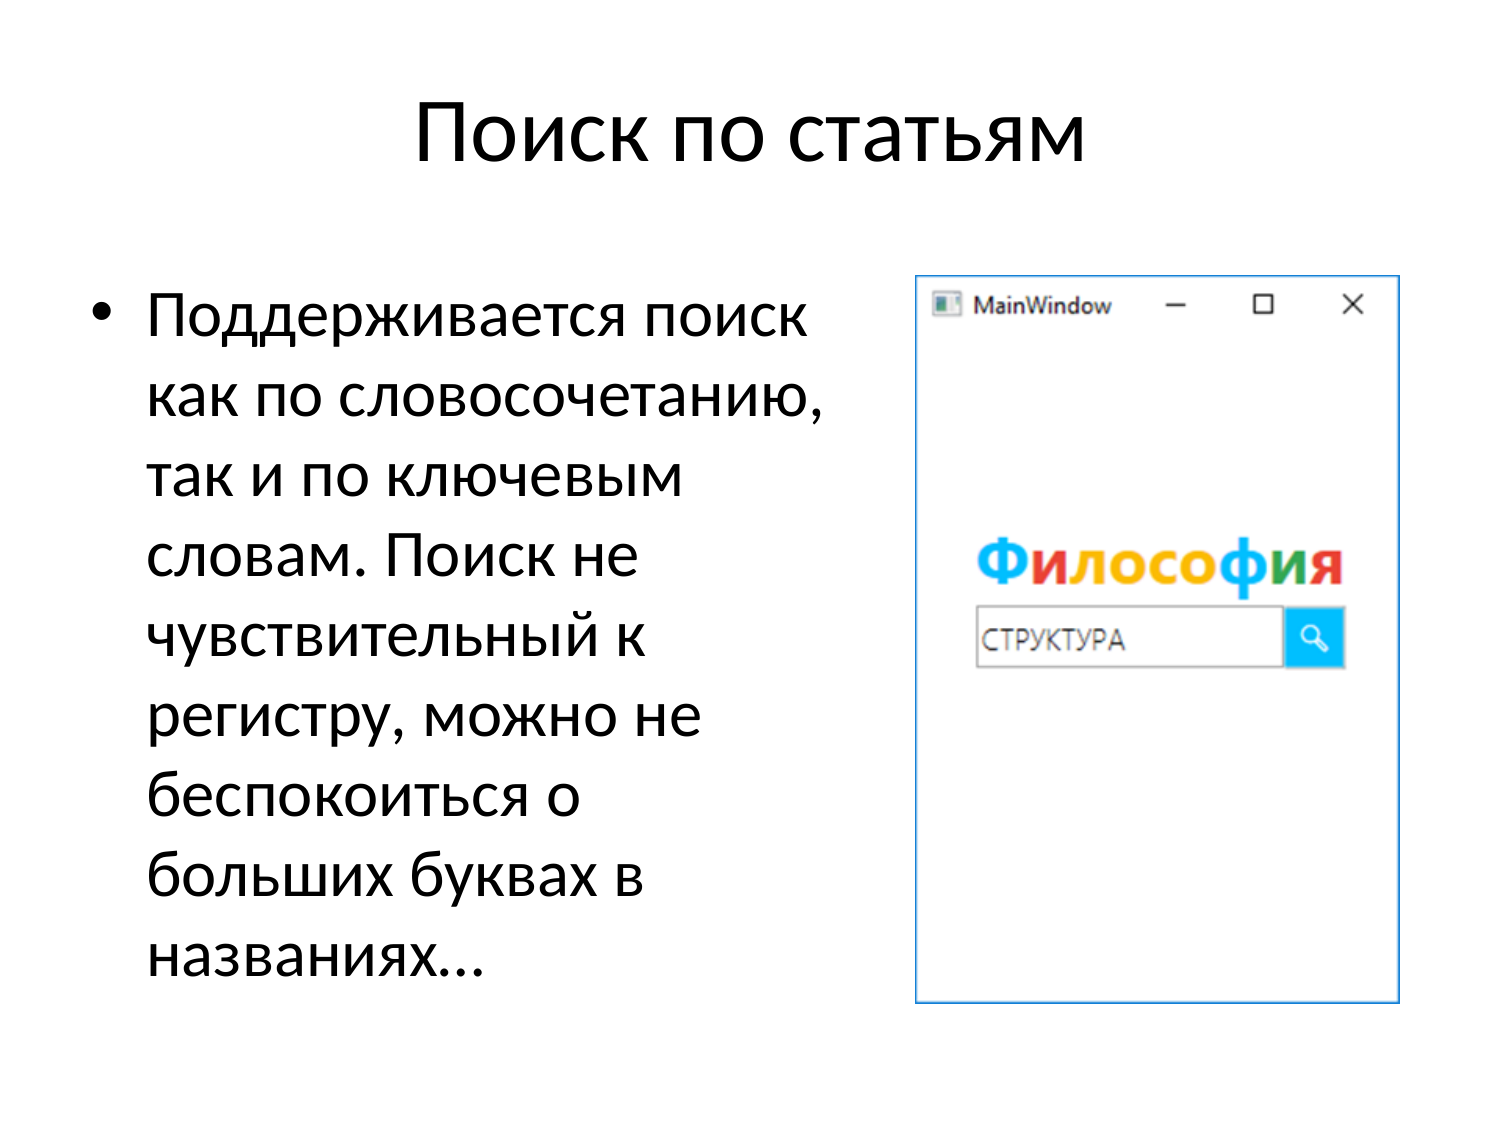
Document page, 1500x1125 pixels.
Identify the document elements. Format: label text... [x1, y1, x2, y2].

picture [915, 275, 1400, 1005]
title Поиск по статьям [76, 30, 1427, 219]
list Поддерживается поиск как по словосочетанию, так и по ключевым словам. Поиск не чувствительный к регистру, можно не беспокоиться о больших буквах в названиях… [75, 262, 845, 1005]
